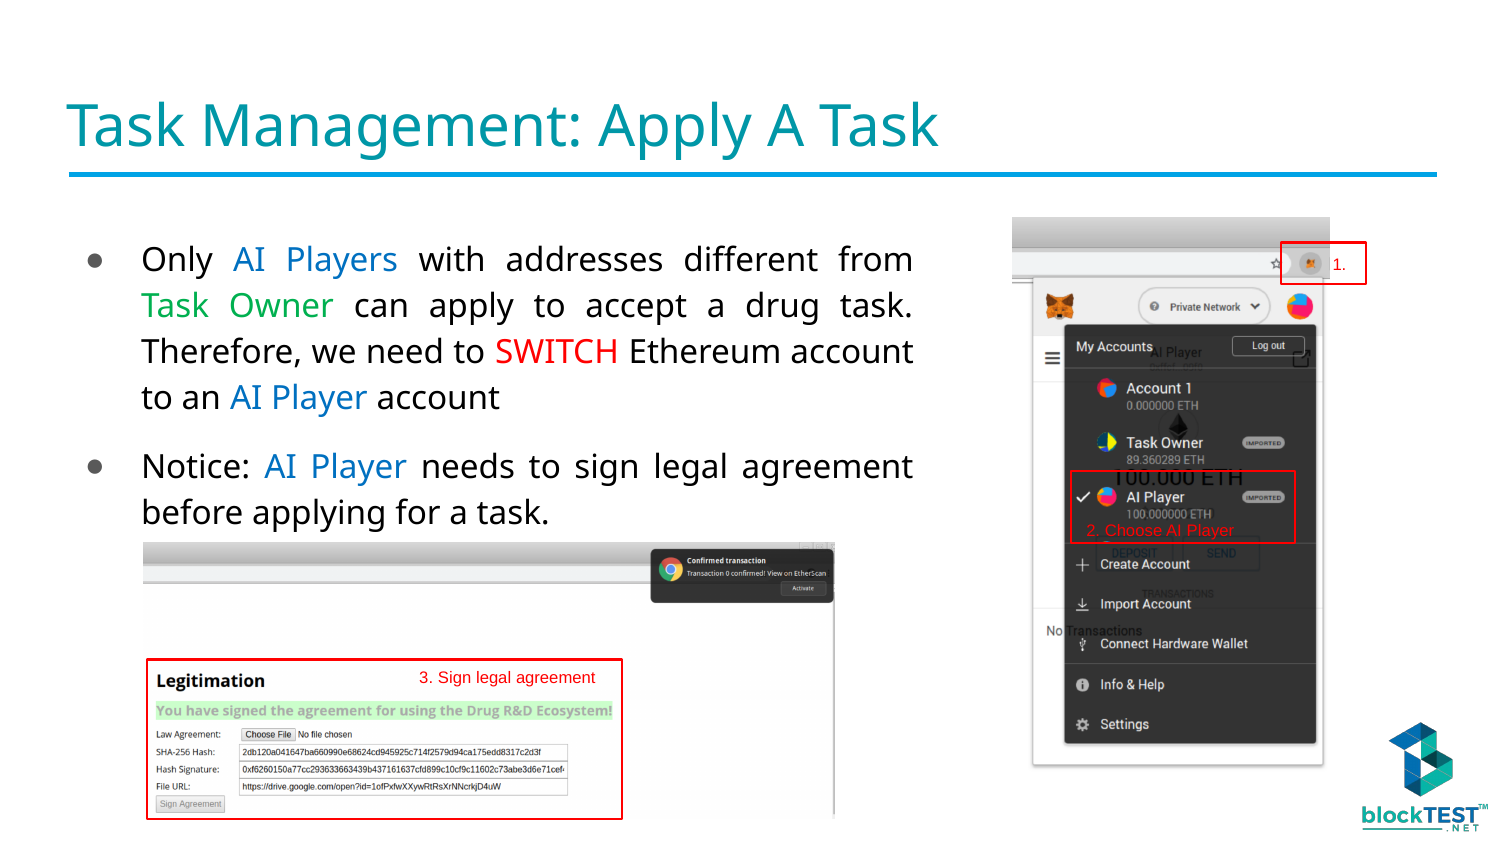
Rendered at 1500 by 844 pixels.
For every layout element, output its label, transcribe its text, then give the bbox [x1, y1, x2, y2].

text_box 1. [1335, 240, 1368, 286]
picture [143, 542, 835, 820]
picture [1011, 217, 1331, 780]
picture [1350, 702, 1489, 834]
list Only AI Players with addresses different from Task Owner can apply to accept a drug task. Therefore, we need to SWITCH Ethereum account to an AI Player account Notice: AI Player needs to sign legal agreement before applying for a task. [51, 217, 930, 660]
title Task Management: Apply A Task [51, 72, 1449, 167]
